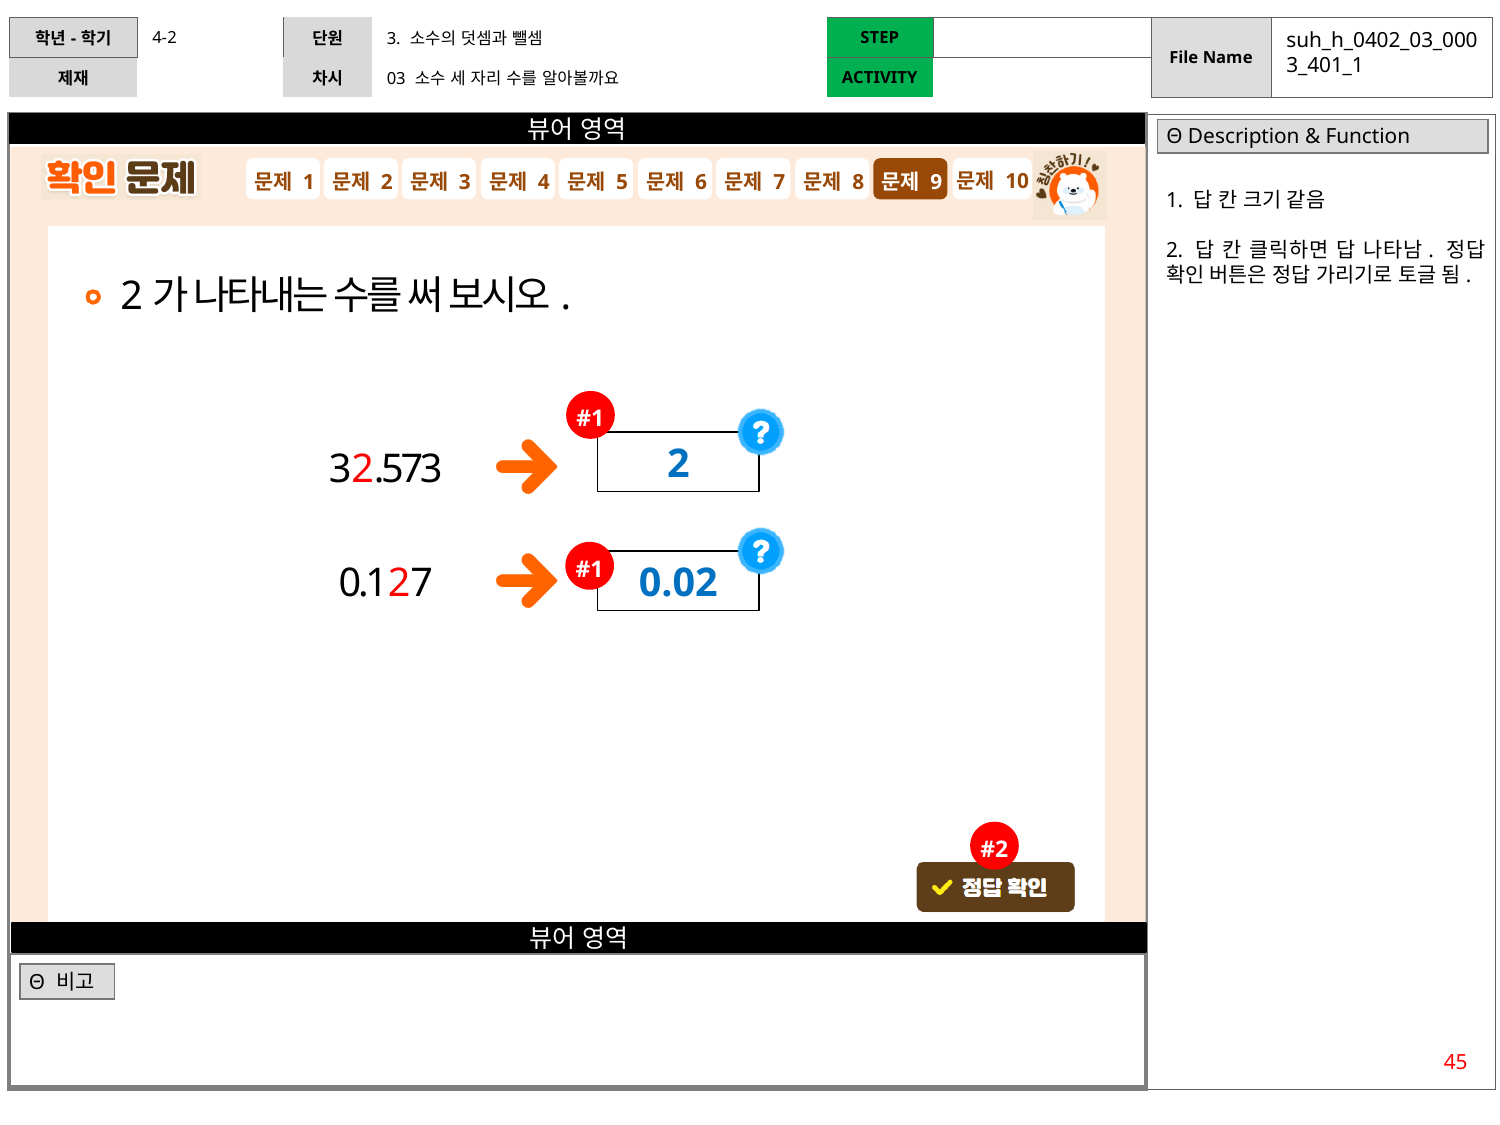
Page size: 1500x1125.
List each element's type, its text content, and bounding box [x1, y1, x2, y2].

picture [1033, 151, 1107, 220]
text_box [597, 522, 791, 611]
picture [493, 551, 558, 609]
text_box 1. 답 칸 크기 같음 2. 답 칸 클릭하면 답 나타남. 정답 확인 버튼은 정답 가리기로 토글 됨. [1151, 179, 1500, 319]
picture [915, 858, 1078, 913]
picture [493, 437, 558, 496]
table_header Θ Description & Function [1158, 120, 1487, 152]
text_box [597, 403, 791, 493]
text_box 32.573 [245, 436, 492, 499]
text_box #2 [968, 819, 1021, 857]
text_box #1 [563, 539, 592, 592]
text_box #1 [564, 388, 614, 441]
picture [82, 285, 103, 307]
picture [41, 154, 201, 200]
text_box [239, 147, 1052, 200]
text_box 0.127 [245, 549, 494, 612]
text_box 2가 나타내는 수를 써 보시오. [105, 263, 1093, 326]
text_box suh_h_0402_03_0003_401_1 [1271, 18, 1500, 84]
